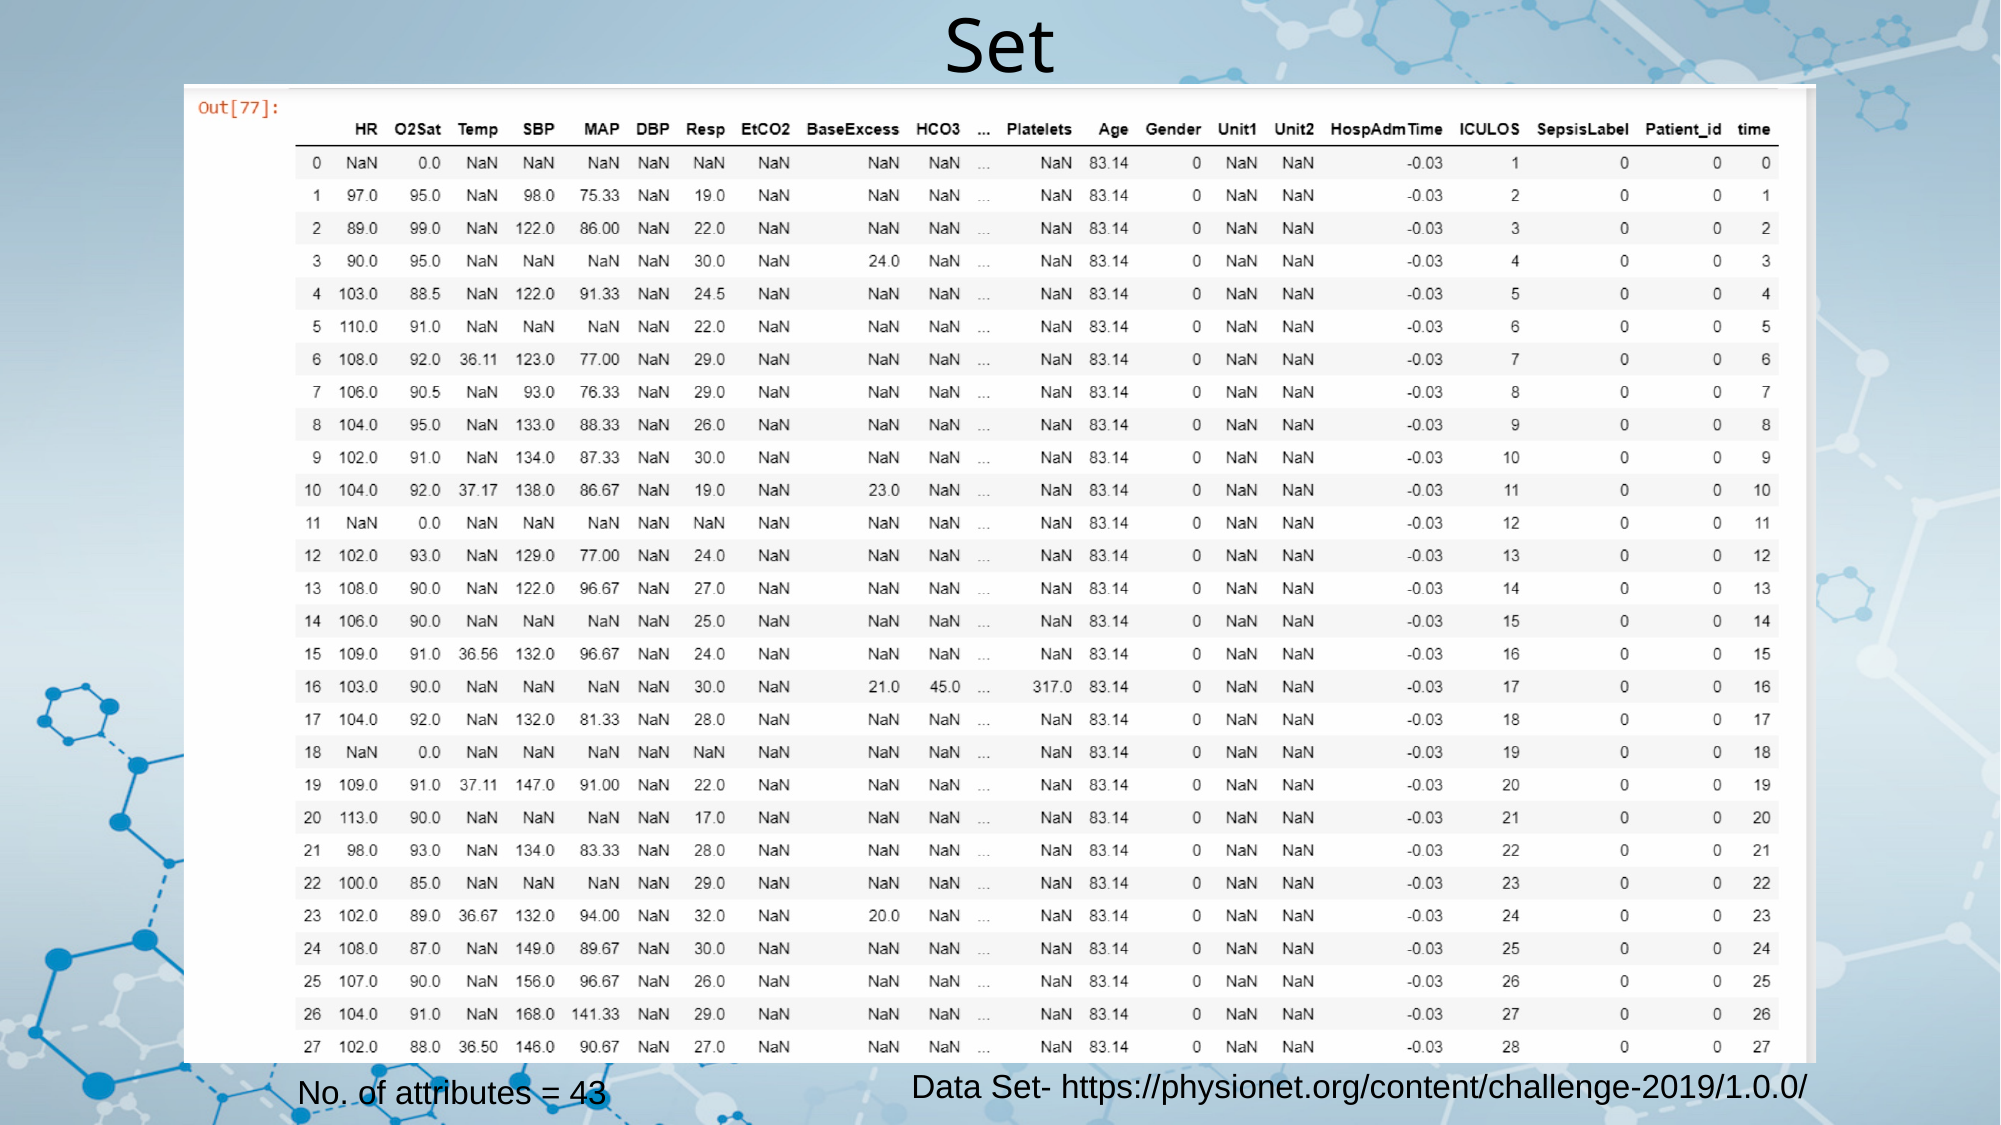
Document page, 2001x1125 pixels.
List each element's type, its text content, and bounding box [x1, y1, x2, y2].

text_box Data Set- https://physionet.org/content/challenge-2019/1.0.0/ [720, 1051, 2000, 1114]
picture [0, 0, 2001, 1125]
text_box Data Set [846, 39, 1154, 84]
text_box No. of attributes = 43 [212, 1063, 692, 1120]
